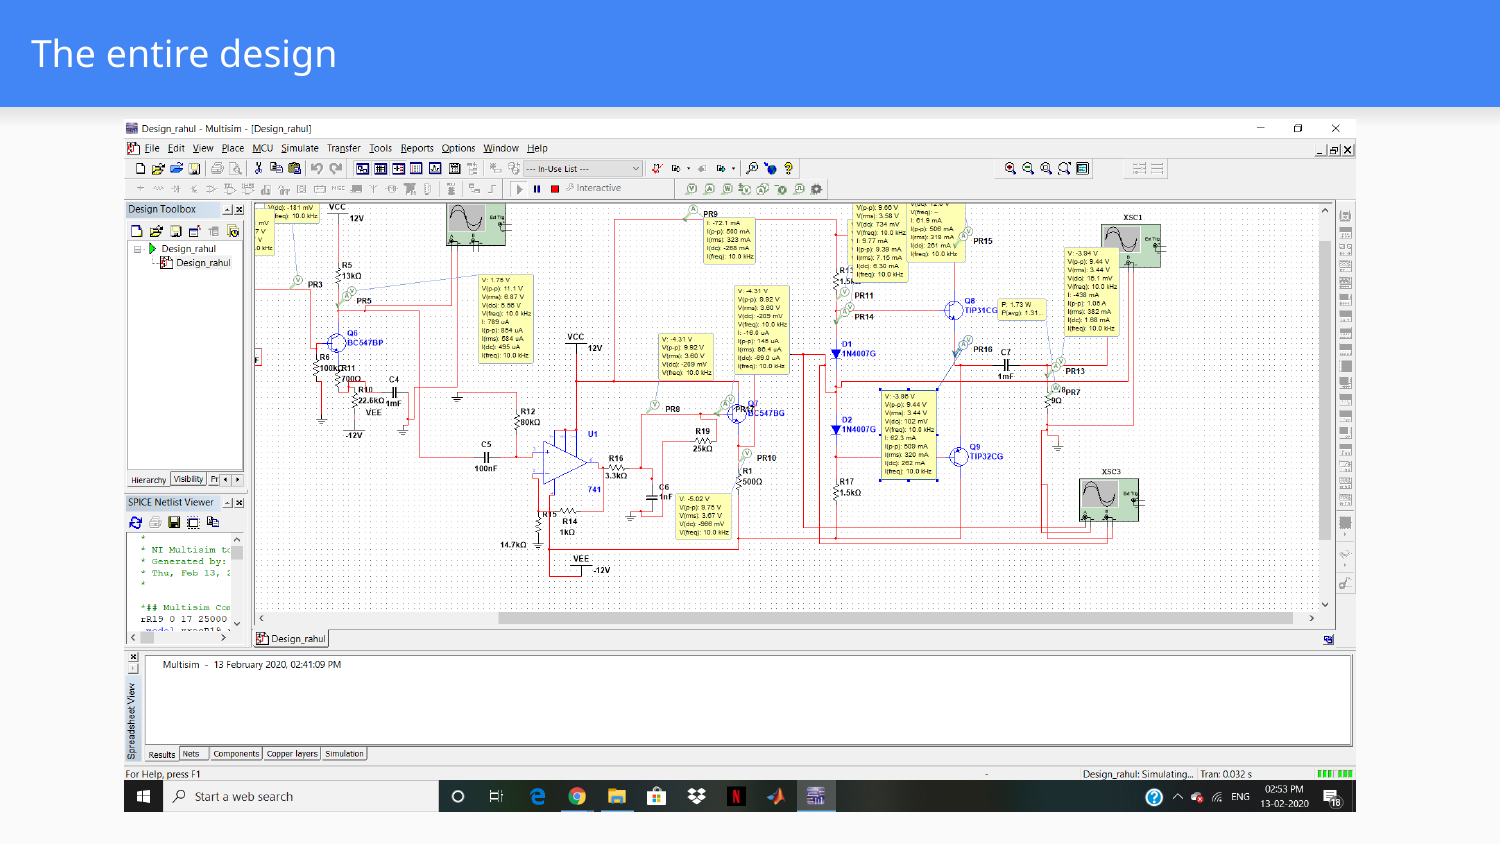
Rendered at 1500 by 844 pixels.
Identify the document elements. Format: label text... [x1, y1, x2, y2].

title The entire design [16, 2, 1464, 102]
picture [124, 119, 1356, 812]
